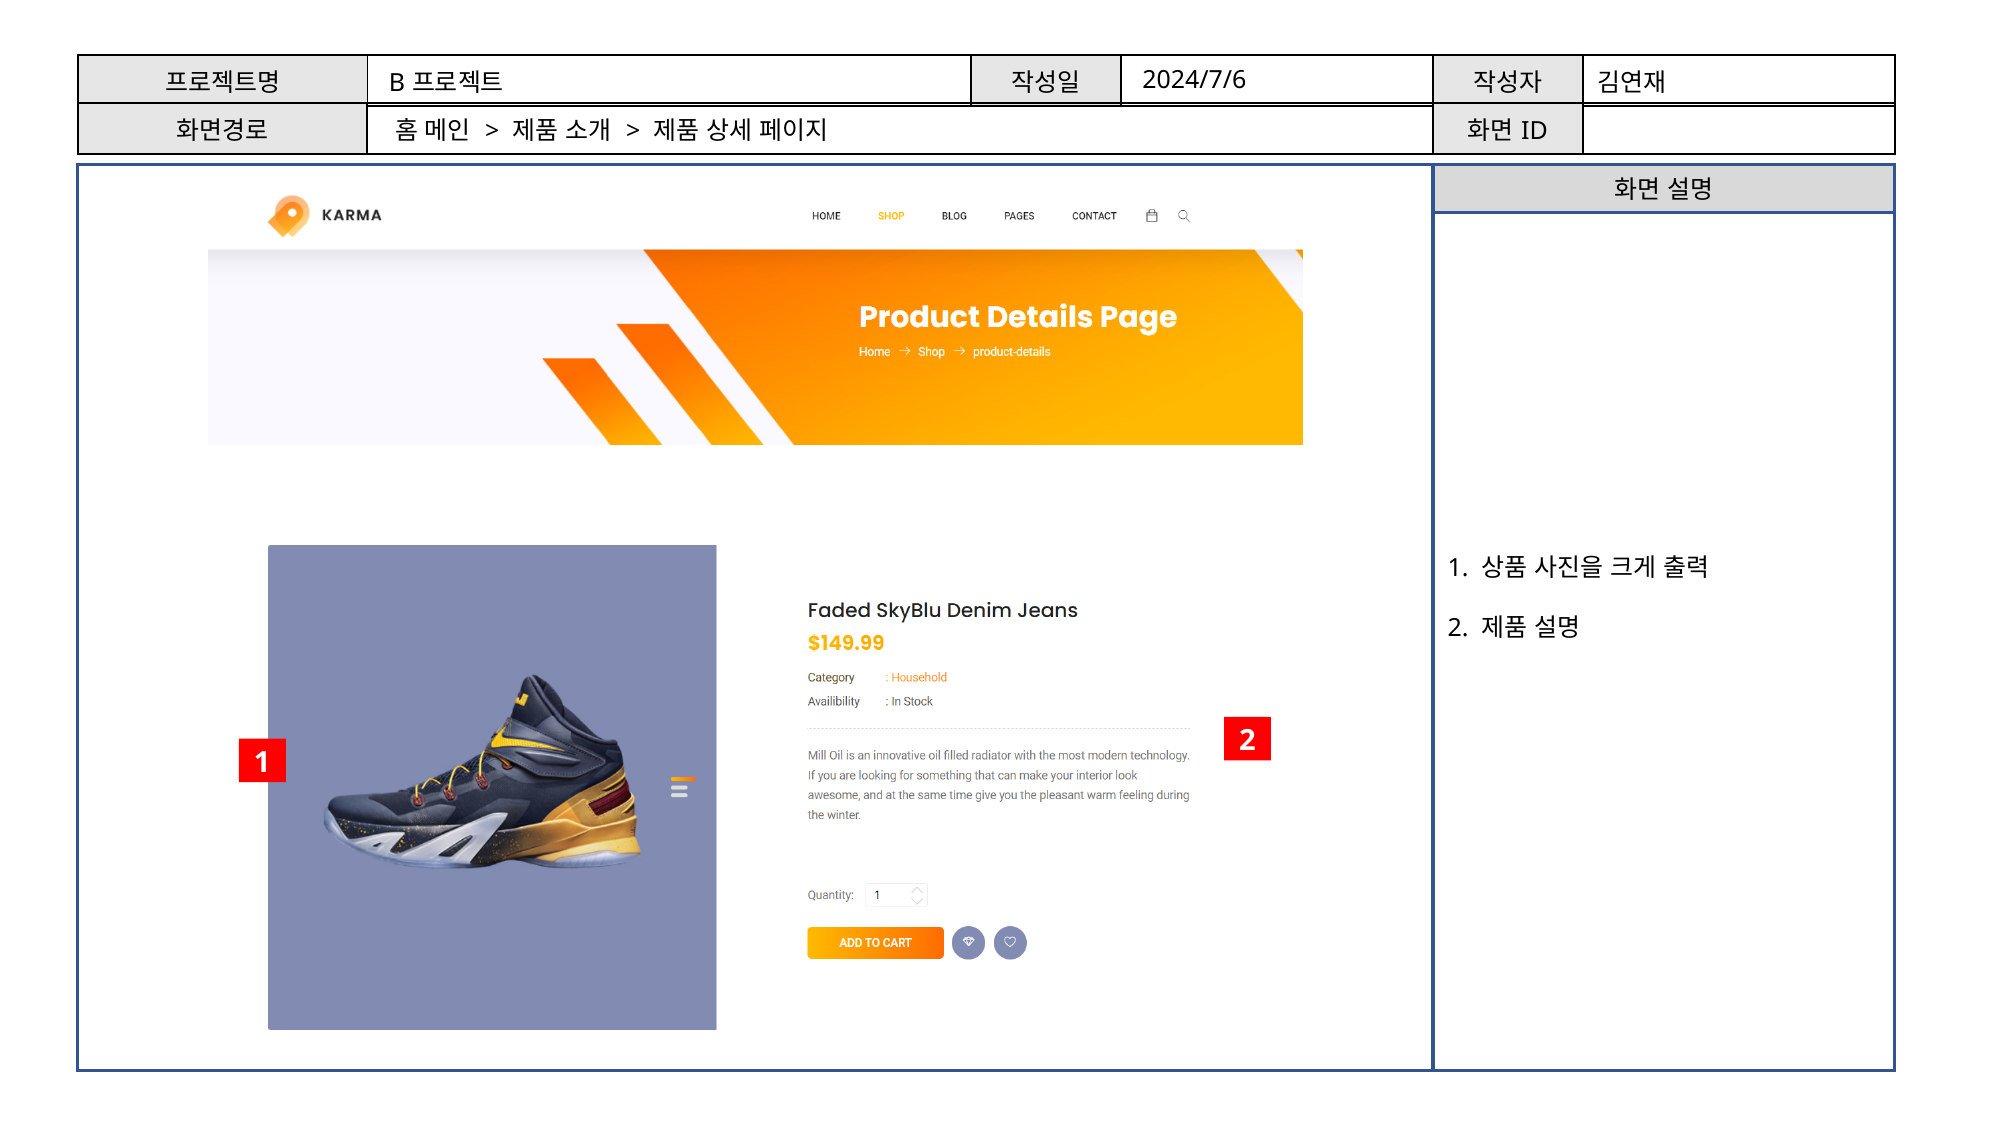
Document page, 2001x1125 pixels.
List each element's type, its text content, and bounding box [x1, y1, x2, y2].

table_header 김연재 [1584, 56, 1894, 102]
table_header 작성자 [1434, 56, 1582, 102]
table_header 프로젝트명 [79, 56, 367, 102]
table_header [1584, 104, 1894, 153]
table_header 화면경로 [79, 104, 366, 153]
table_header 작성일 [972, 56, 1120, 102]
text_box [77, 164, 1432, 1071]
text_box 1. 상품 사진을 크게 출력 2. 제품 설명 [1432, 212, 1896, 1071]
text_box 화면 설명 [1432, 164, 1896, 212]
table_header 2024/7/6 [1122, 56, 1432, 102]
table_header B프로젝트 [368, 56, 970, 102]
table_header 홈 메인 > 제품 소개 > 제품 상세 페이지 [368, 104, 1432, 153]
table_header 화면ID [1434, 104, 1582, 153]
picture [208, 188, 1303, 1033]
